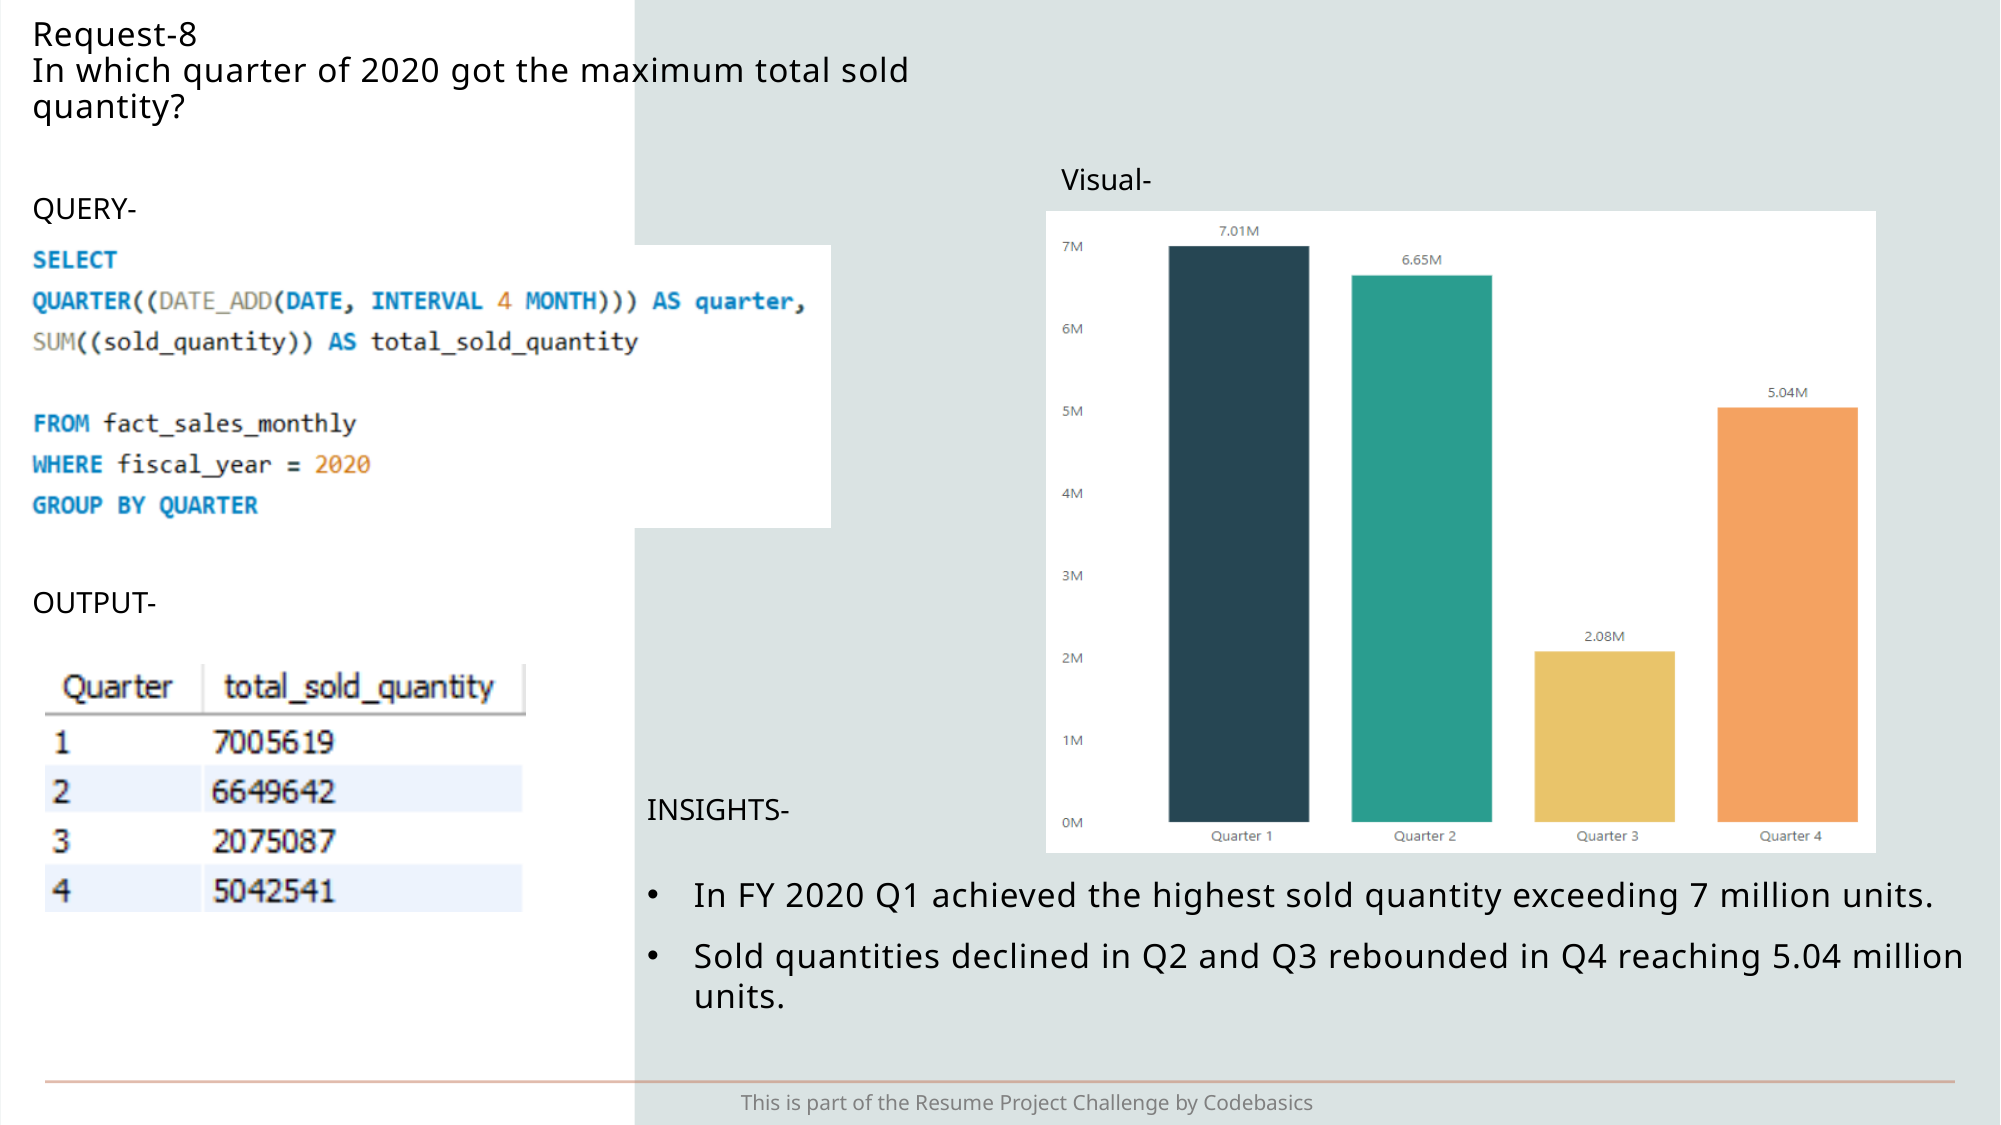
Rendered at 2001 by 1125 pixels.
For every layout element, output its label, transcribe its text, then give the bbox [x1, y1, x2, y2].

picture [28, 245, 831, 528]
text_box Visual- [1046, 158, 1251, 211]
text_box INSIGHTS- [632, 787, 837, 842]
text_box This is part of the Resume Project Challenge by Codebasics [726, 1084, 1334, 1122]
text_box Request-8 In which quarter of 2020 got the maximum total sold quantity? [17, 16, 954, 127]
text_box In FY 2020 Q1 achieved the highest sold quantity exceeding 7 million units. Sold quantities declined in Q2 and Q3 rebounded in Q4 reaching 5.04 million units. [632, 874, 2000, 1030]
text_box QUERY- [17, 187, 222, 241]
picture [1045, 211, 1876, 853]
text_box OUTPUT- [17, 580, 222, 635]
picture [45, 663, 527, 912]
